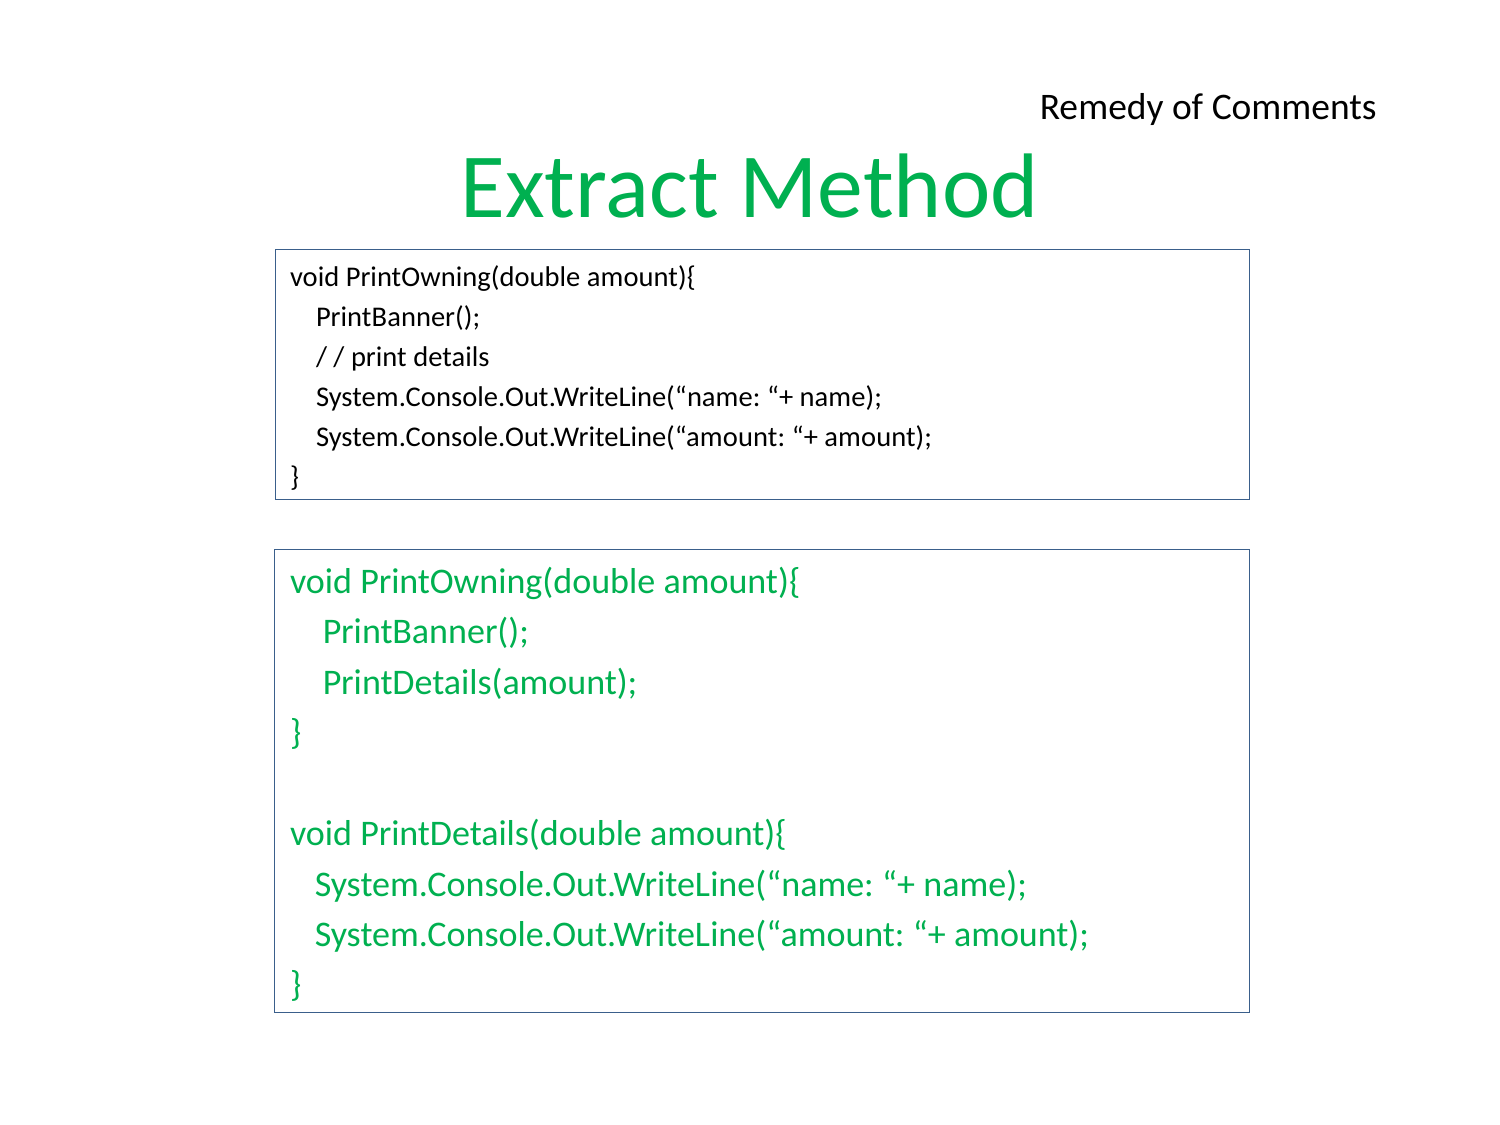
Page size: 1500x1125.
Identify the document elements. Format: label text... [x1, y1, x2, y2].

title Extract Method [75, 87, 1425, 275]
text_box void PrintOwning(double amount){ PrintBanner(); PrintDetails(amount); } void PrintDetails(double amount){ System.Console.Out.WriteLine(“name: “+ name); System.Console.Out.WriteLine(“amount: “+ amount); } [274, 549, 1250, 1013]
text_box Remedy of Comments [1025, 74, 1438, 135]
list void PrintOwning(double amount){ PrintBanner(); / / print details System.Console.Out.WriteLine(“name: “+ name); System.Console.Out.WriteLine(“amount: “+ amount); } [275, 249, 1250, 500]
